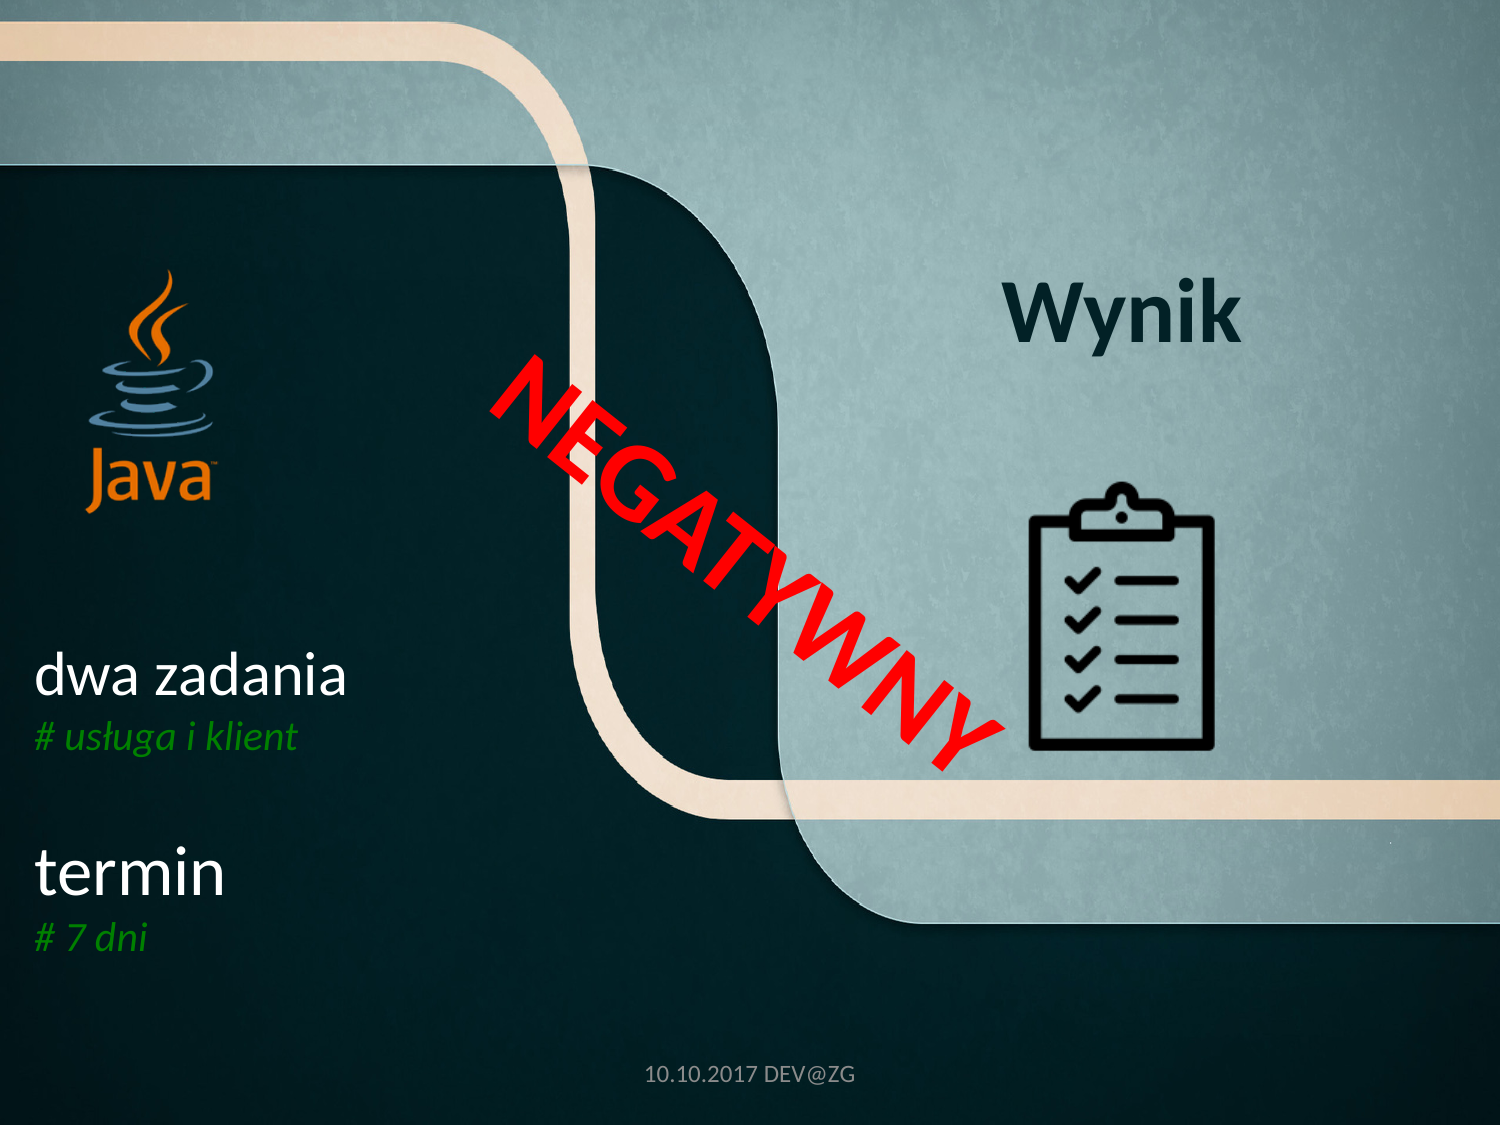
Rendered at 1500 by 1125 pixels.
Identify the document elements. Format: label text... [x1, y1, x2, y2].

text_box Wynik [761, 148, 1483, 462]
text_box termin # 7 dni [34, 824, 573, 960]
picture [0, 0, 1500, 1125]
text_box NEGATYWNY [454, 304, 989, 819]
footer 10.10.2017 DEV@ZG [512, 1042, 988, 1103]
text_box dwa zadania # usługa i klient [34, 633, 443, 759]
